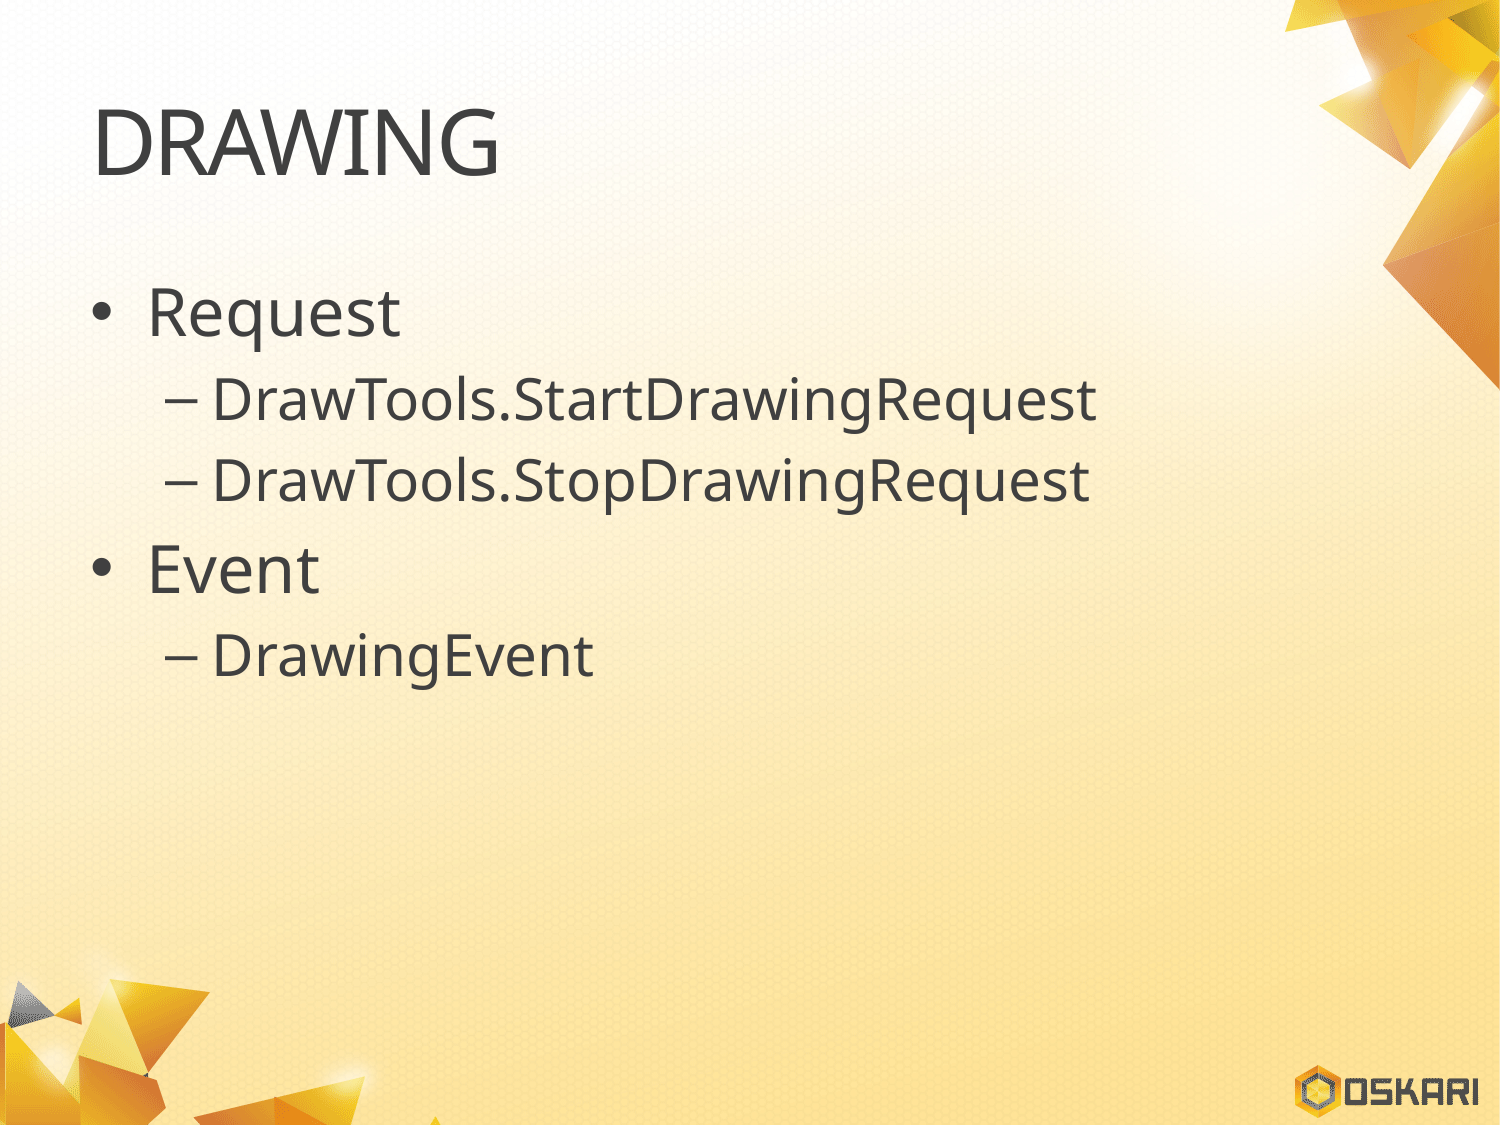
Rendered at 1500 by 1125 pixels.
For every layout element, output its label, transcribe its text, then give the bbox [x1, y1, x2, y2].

picture [0, 0, 1500, 1125]
list Request DrawTools.StartDrawingRequest DrawTools.StopDrawingRequest Event DrawingEvent [75, 262, 1425, 1005]
title Drawing [75, 45, 1425, 233]
